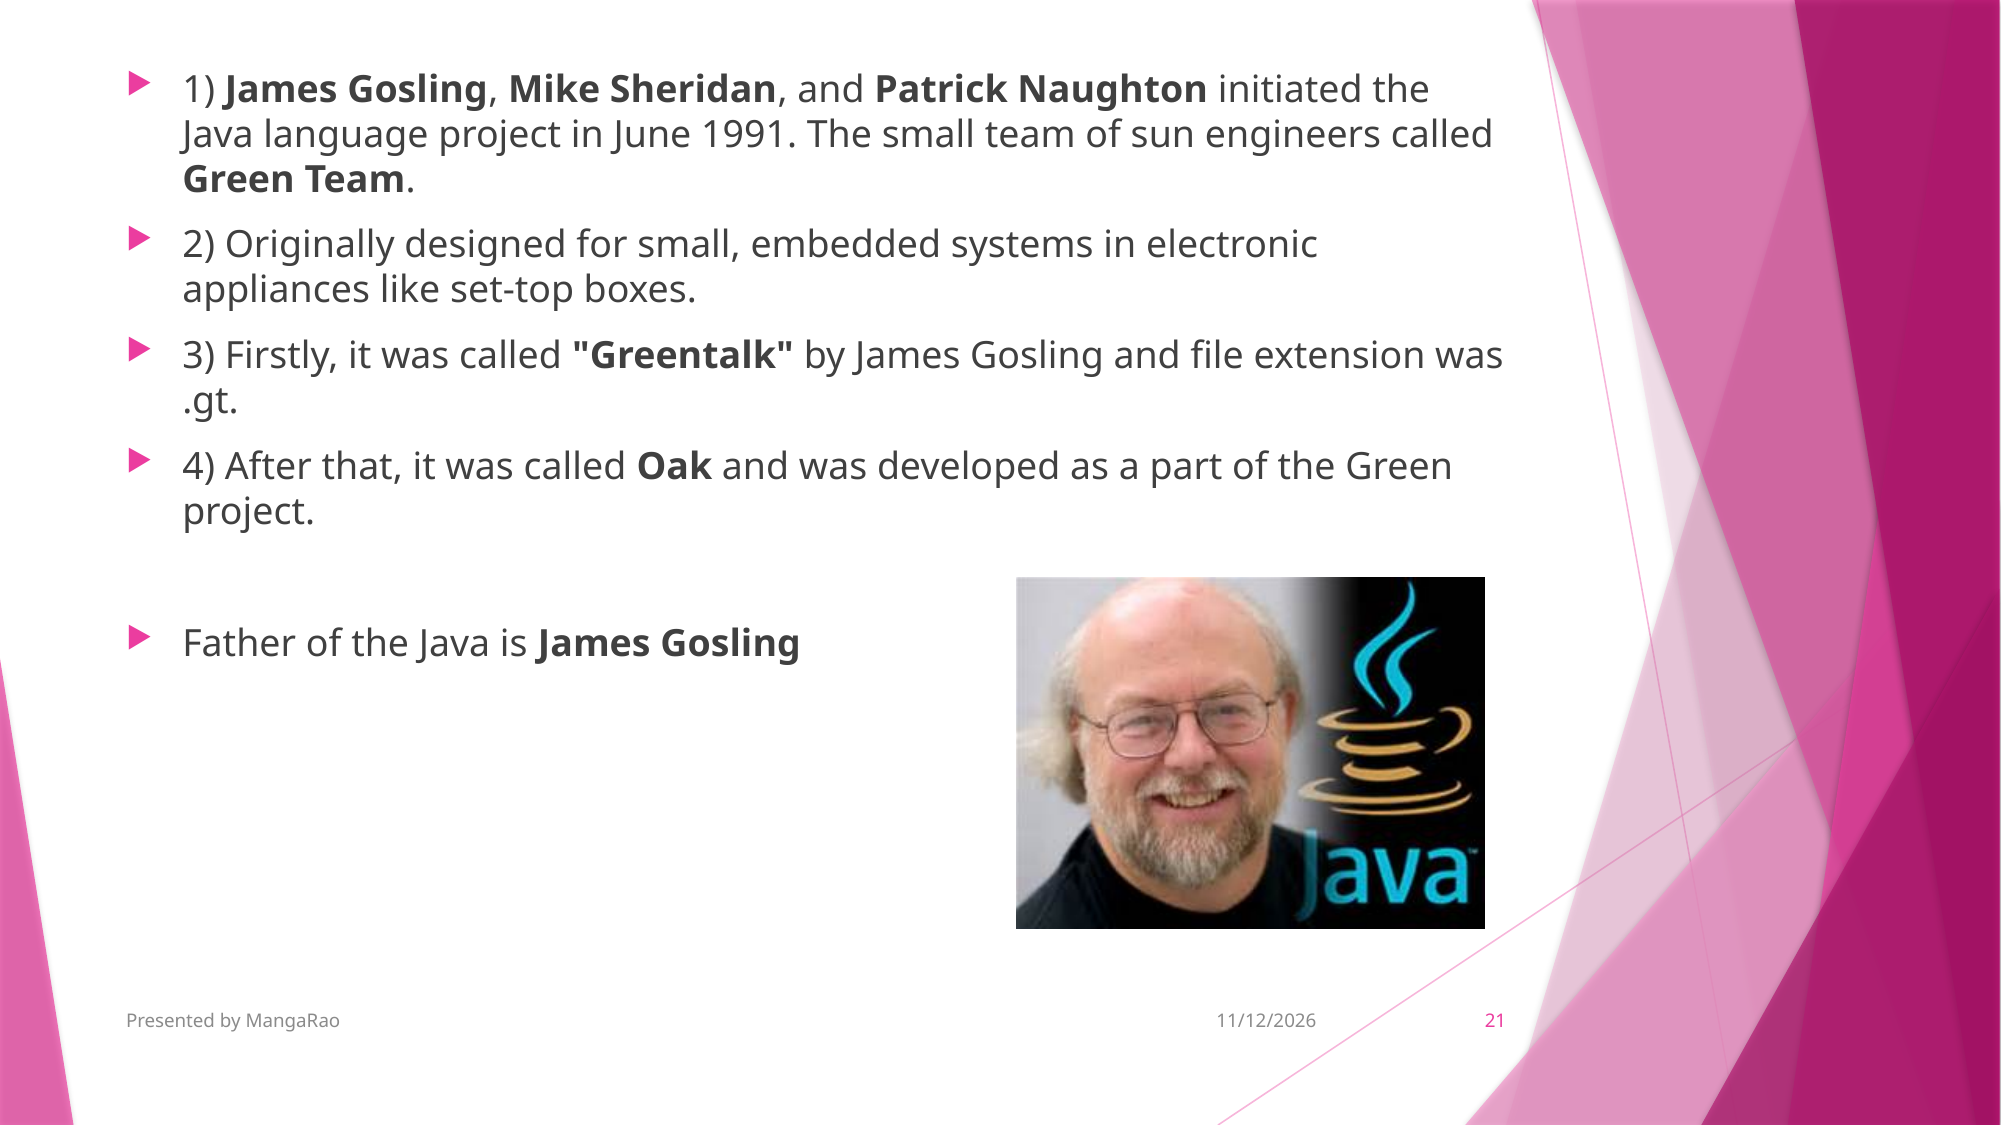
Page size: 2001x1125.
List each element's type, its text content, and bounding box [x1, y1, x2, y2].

footer Presented by MangaRao [111, 991, 1145, 1051]
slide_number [1181, 991, 1332, 1051]
list 1) James Gosling, Mike Sheridan, and Patrick Naughton initiated the Java language project in June 1991. The small team of sun engineers called Green Team. 2) Originally designed for small, embedded systems in electronic appliances like set-top boxes. 3) Firstly, it was called "Greentalk" by James Gosling and file extension was .gt. 4) After that, it was called Oak and was developed as a part of the Green project. Father of the Java is James Gosling [111, 56, 1522, 991]
picture [1015, 576, 1486, 930]
slide_number 21 [1409, 991, 1522, 1051]
